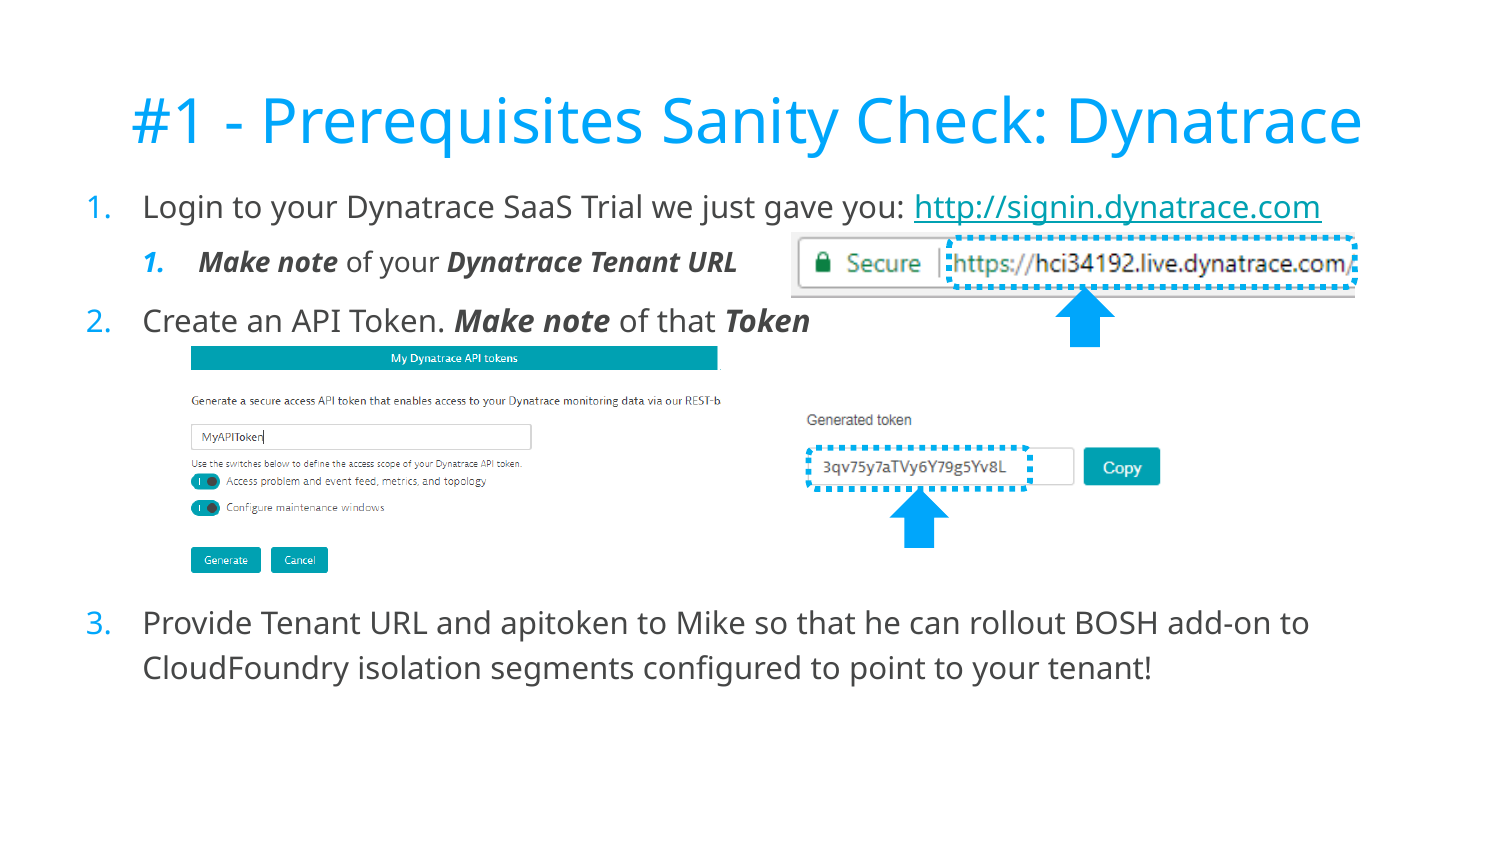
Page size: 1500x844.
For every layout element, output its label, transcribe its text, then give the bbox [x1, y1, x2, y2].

title #1 - Prerequisites Sanity Check: Dynatrace [85, 70, 1412, 153]
picture [791, 232, 1355, 298]
picture [182, 336, 721, 583]
text_box [886, 509, 952, 549]
text_box [1052, 298, 1118, 349]
picture [782, 392, 1199, 509]
list Login to your Dynatrace SaaS Trial we just gave you: http://signin.dynatrace.com Make note of your Dynatrace Tenant URL Create an API Token. Make note of that Token Provide Tenant URL and apitoken to Mike so that he can rollout BOSH add-on to CloudFoundry isolation segments configured to point to your tenant! [85, 178, 1412, 742]
